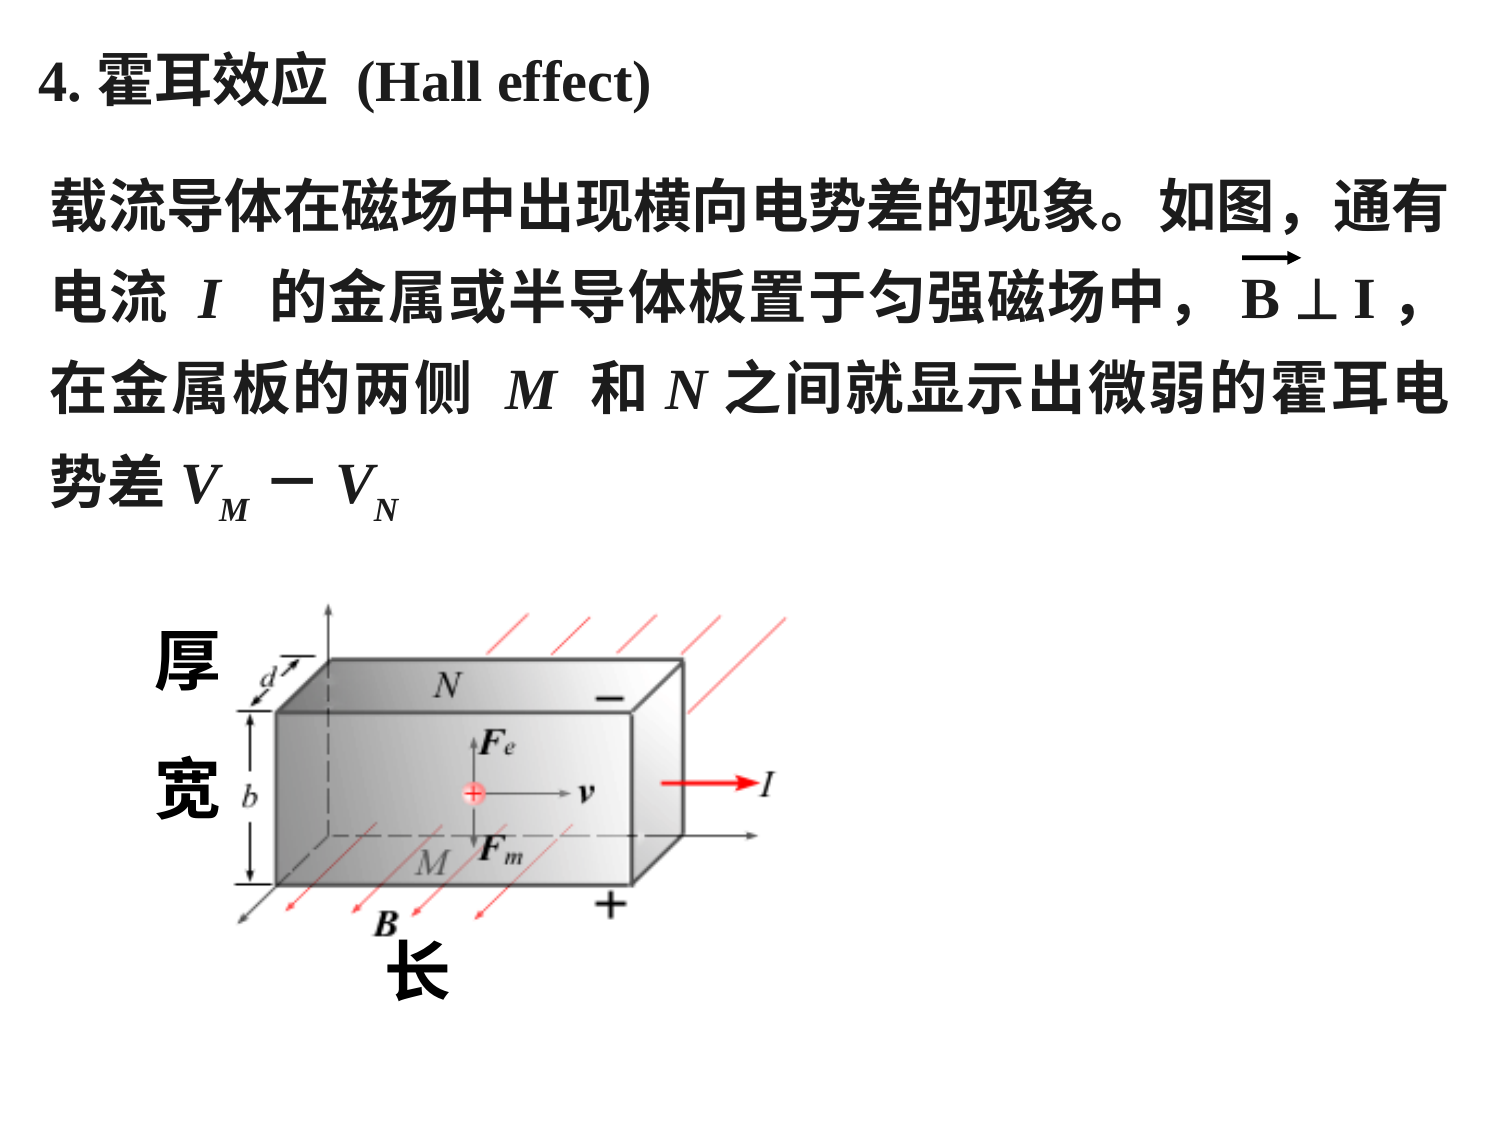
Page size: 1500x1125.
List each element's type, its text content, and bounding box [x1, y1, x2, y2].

list 4.霍耳效应 (Hall effect) [23, 35, 1299, 148]
text_box 载流导体在磁场中出现横向电势差的现象。如图，通有电流 I 的金属或半导体板置于匀强磁场中，B  I，在金属板的两侧 M 和N之间就显示出微弱的霍耳电势差VM－VN [35, 140, 1465, 606]
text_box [152, 550, 821, 997]
text_box [1242, 251, 1302, 265]
